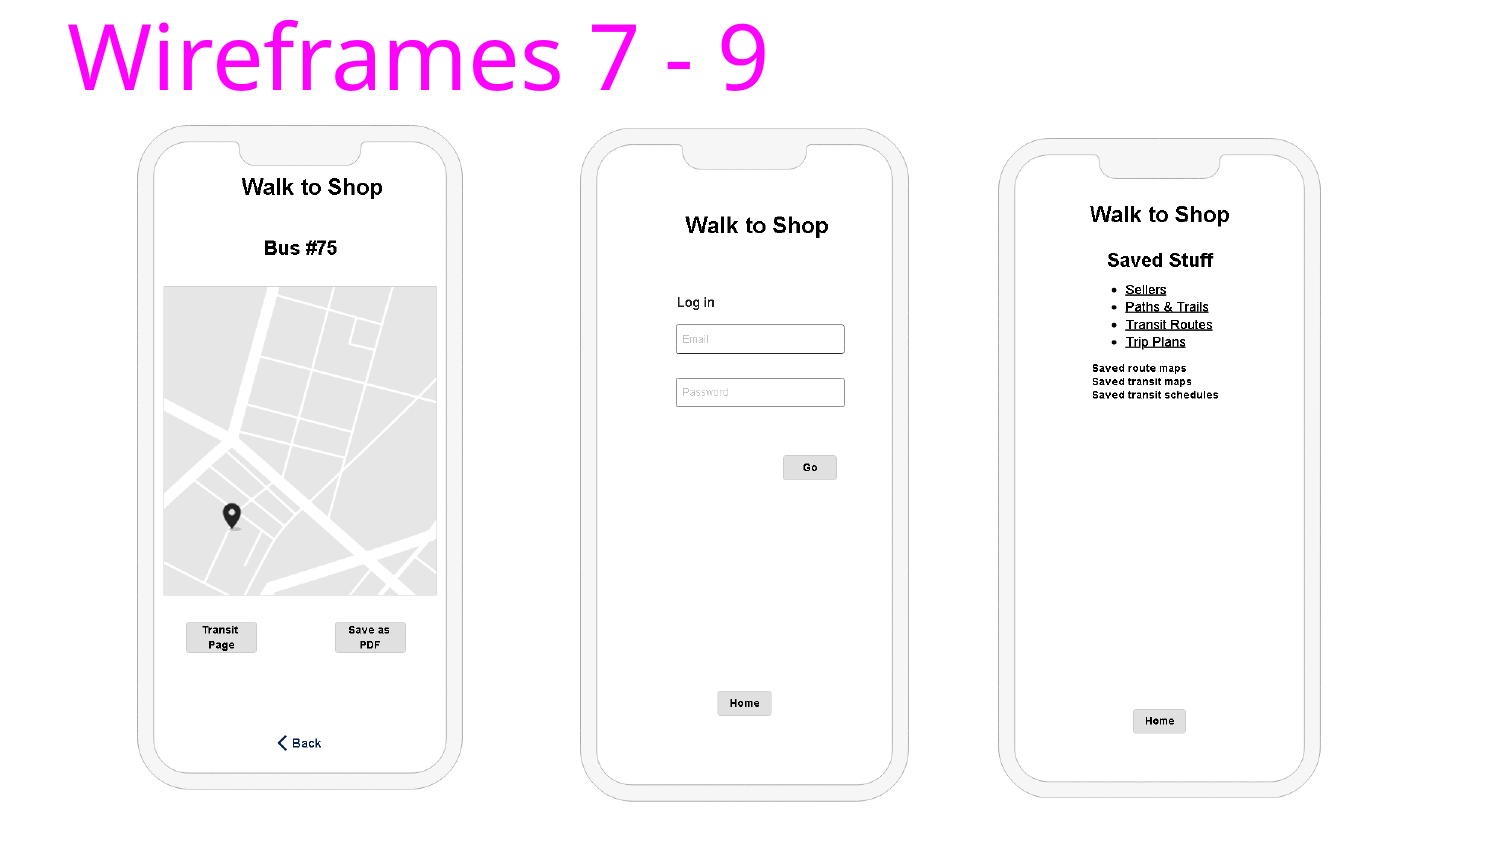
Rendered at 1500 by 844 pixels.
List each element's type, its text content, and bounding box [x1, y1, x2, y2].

picture [130, 115, 473, 799]
picture [556, 125, 930, 809]
picture [989, 125, 1330, 809]
text_box Wireframes 7 - 9 [1, 0, 837, 108]
